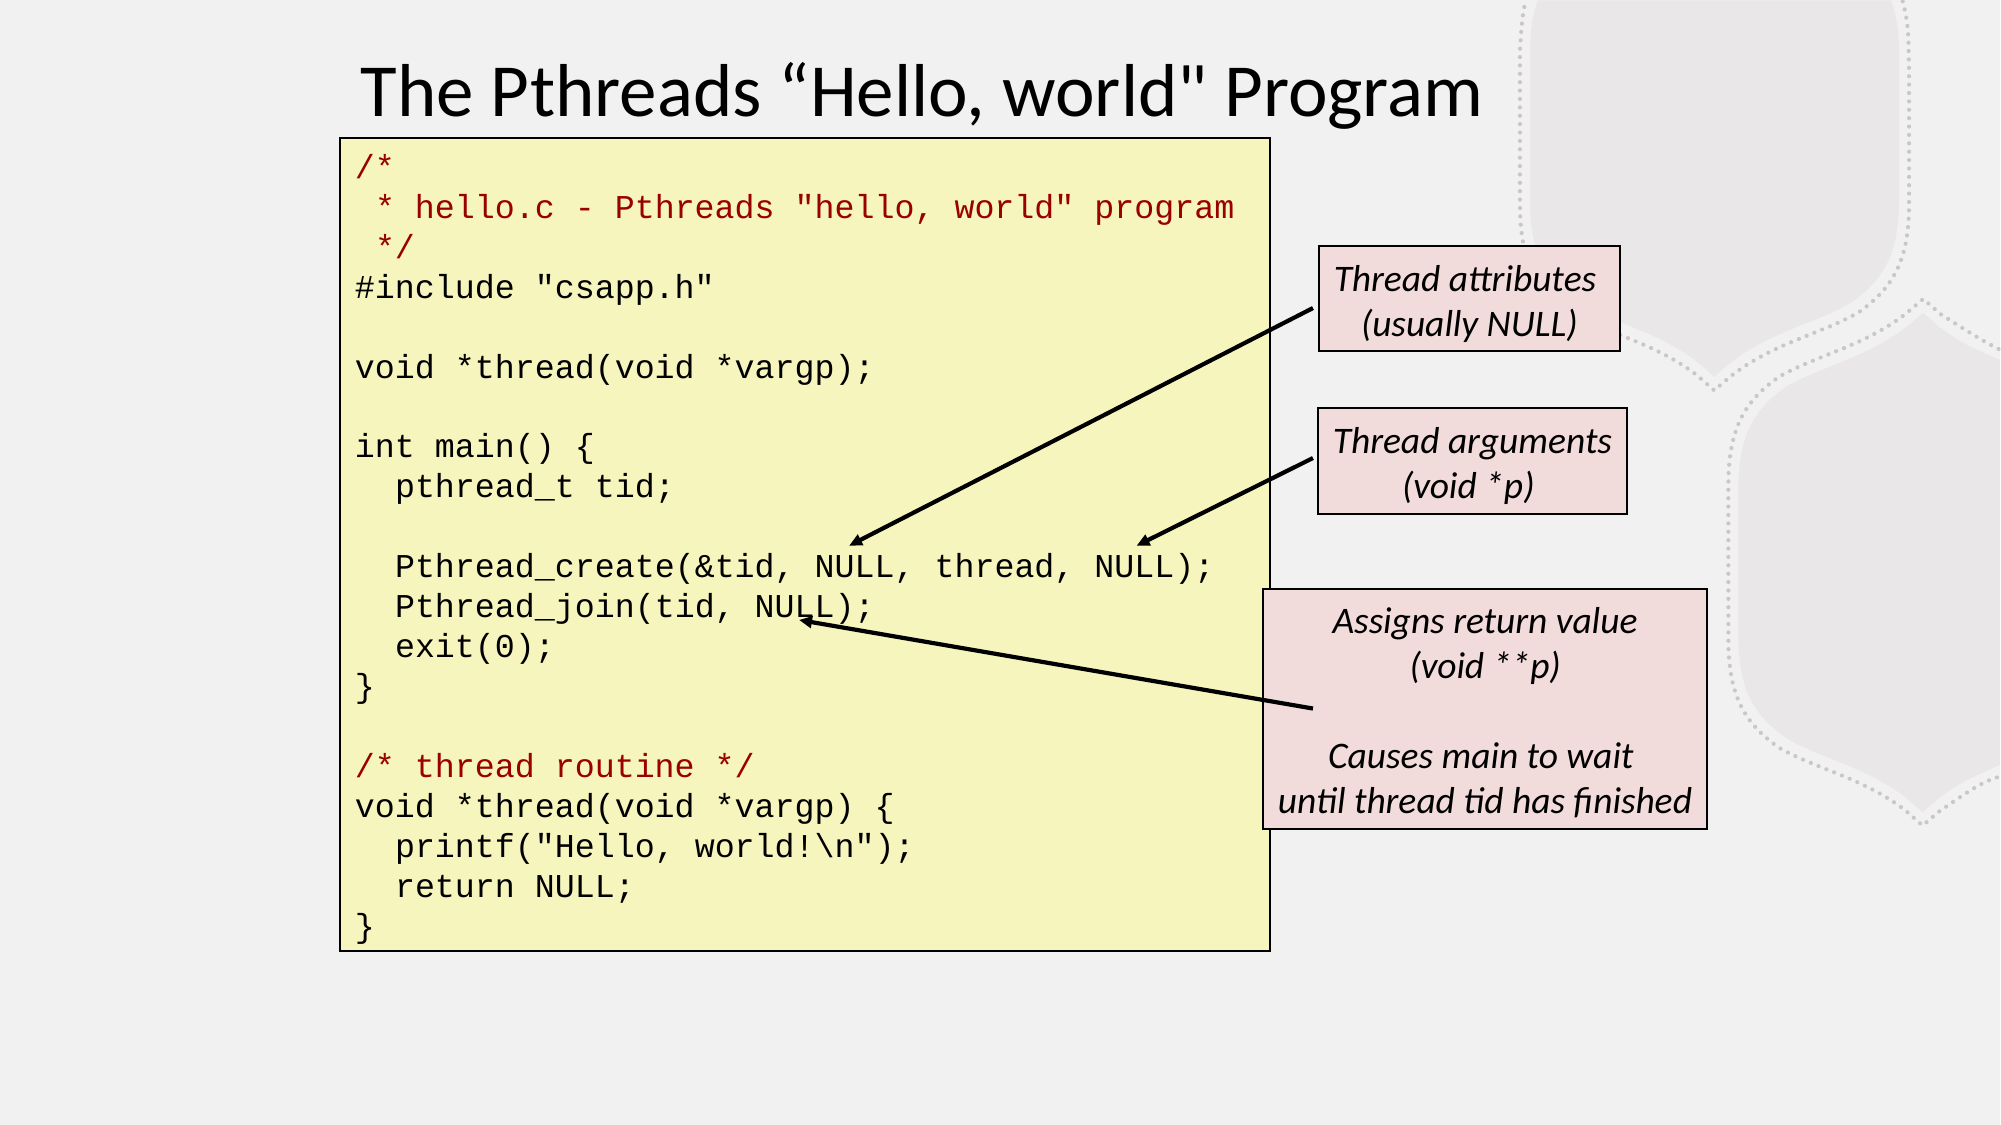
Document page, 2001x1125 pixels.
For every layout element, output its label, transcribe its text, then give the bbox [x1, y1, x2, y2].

text_box Assigns return value (void **p) Causes main to wait until thread tid has finished [1263, 588, 1708, 830]
text_box [799, 616, 1313, 709]
text_box Thread attributes (usually NULL) [1318, 245, 1620, 352]
text_box [1136, 457, 1314, 546]
text_box Thread arguments (void *p) [1317, 408, 1628, 514]
text_box The Pthreads “Hello, world" Program [300, 0, 1546, 185]
text_box [849, 307, 1314, 546]
text_box /* * hello.c - Pthreads "hello, world" program */ #include "csapp.h" void *thread(void *vargp); int main() { pthread_t tid; Pthread_create(&tid, NULL, thread, NULL); Pthread_join(tid, NULL); exit(0); } /* thread routine */ void *thread(void *vargp) { printf("Hello, world!\n"); return NULL; } [340, 137, 1270, 952]
